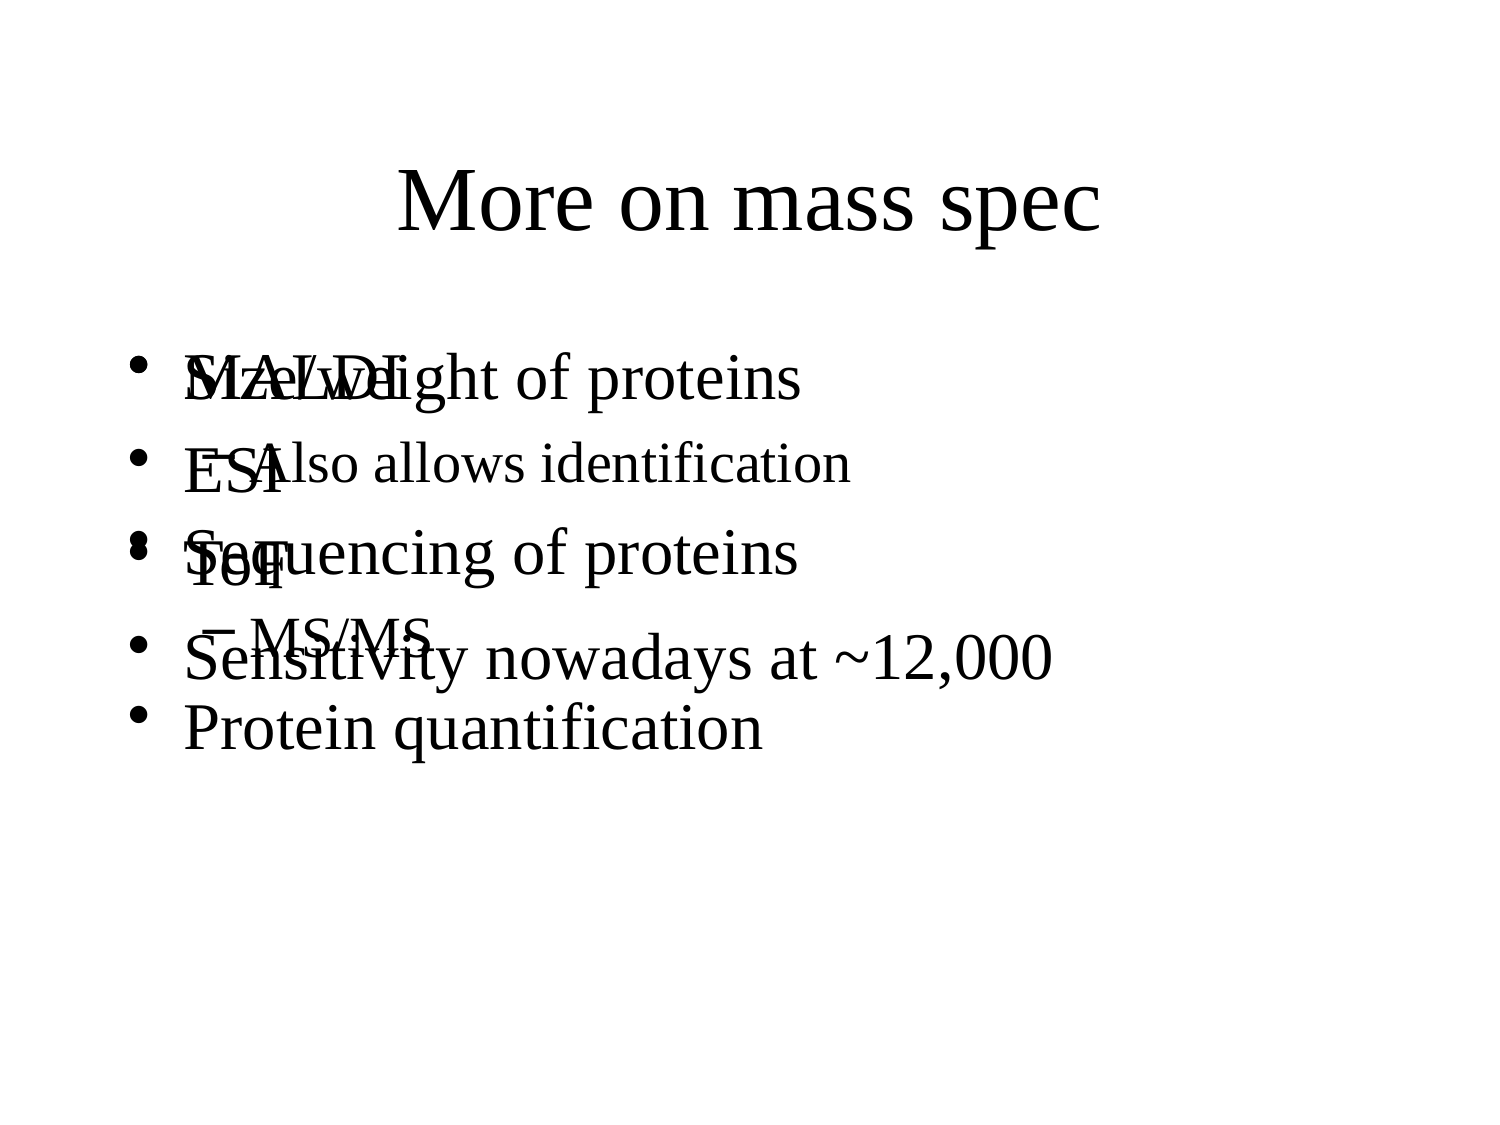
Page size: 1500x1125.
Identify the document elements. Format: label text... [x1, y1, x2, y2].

list Size/weight of proteins Also allows identification Sequencing of proteins MS/MS Protein quantification [112, 324, 1388, 1001]
title More on mass spec [112, 99, 1388, 288]
